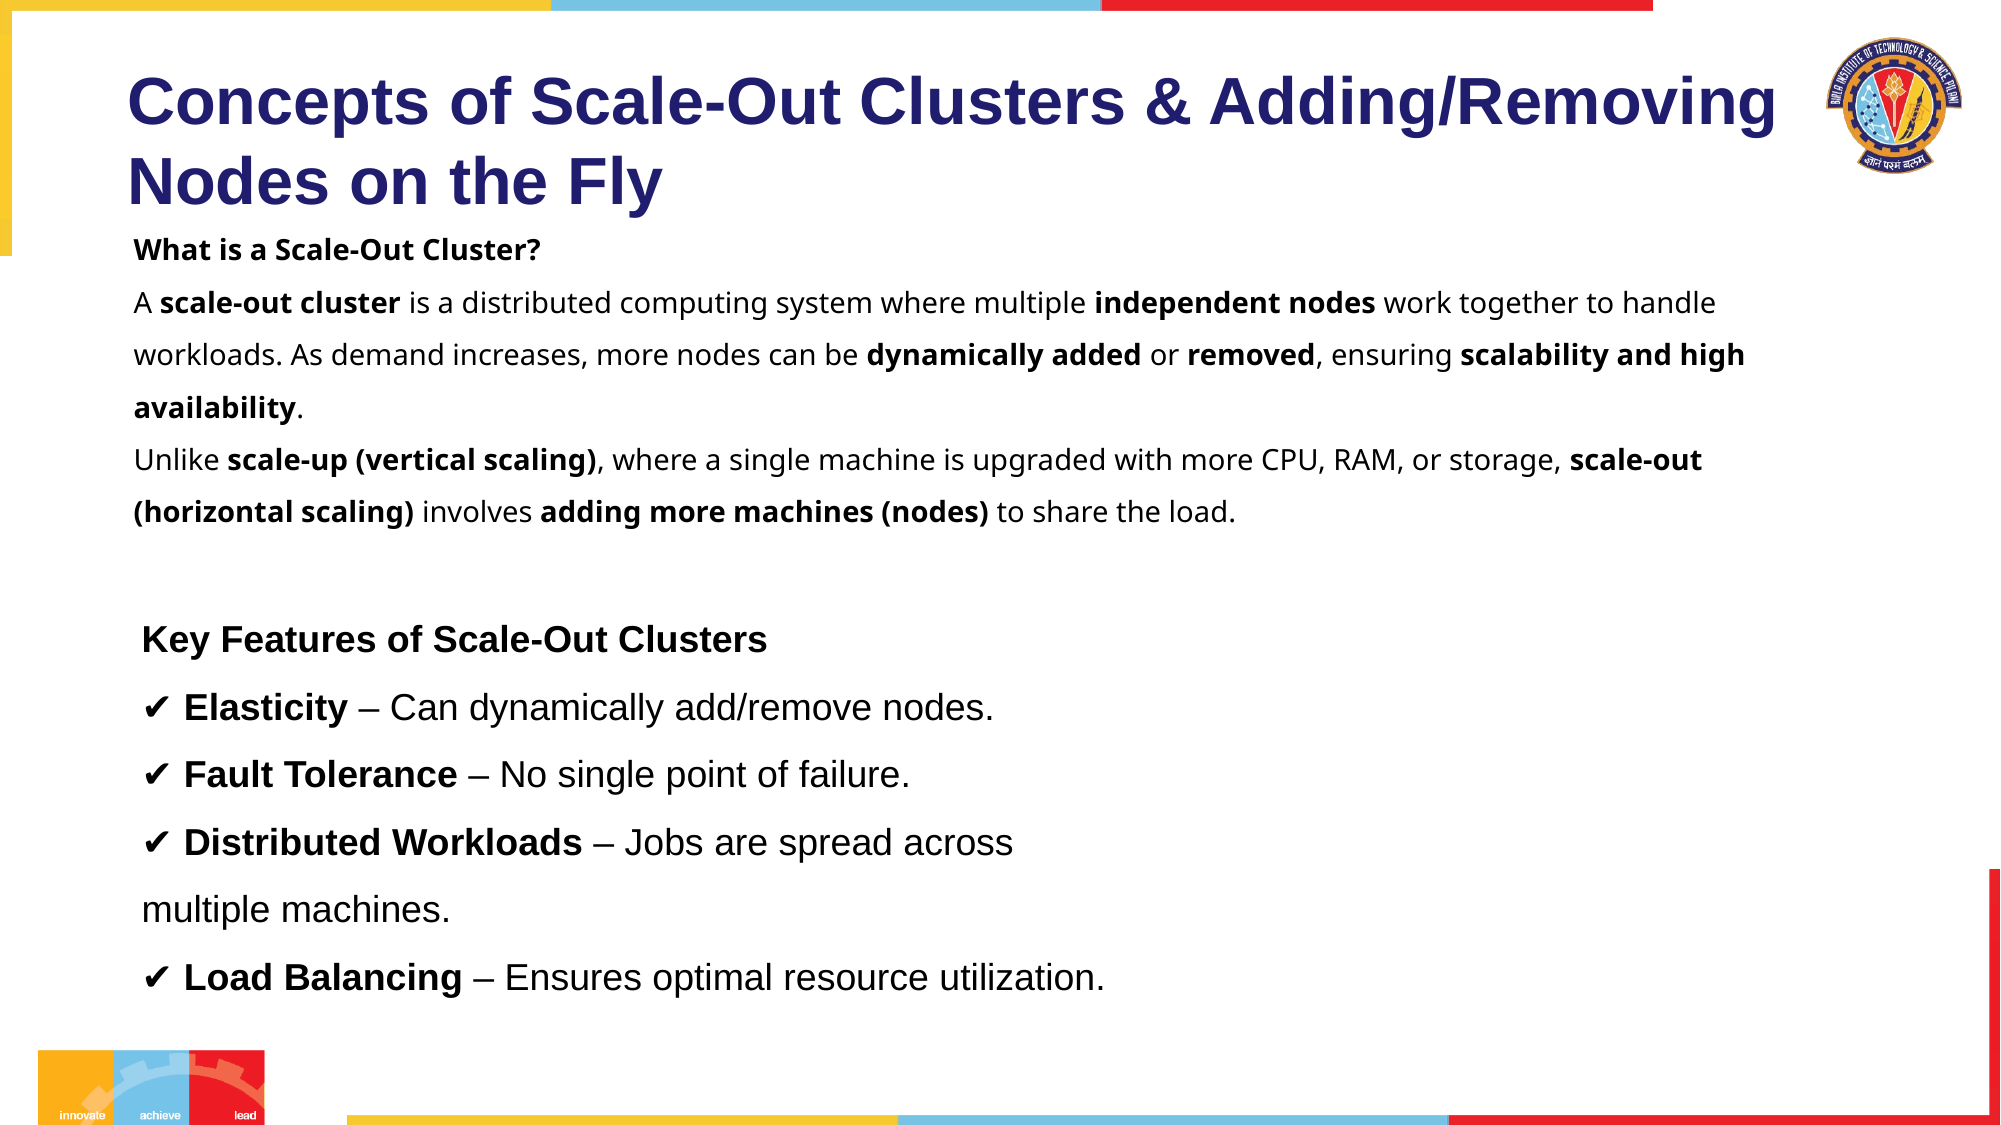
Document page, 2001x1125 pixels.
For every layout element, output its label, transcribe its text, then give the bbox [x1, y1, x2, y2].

title Concepts of Scale-Out Clusters & Adding/Removing Nodes on the Fly [127, 57, 1825, 220]
picture [0, 0, 1653, 256]
picture [347, 869, 2000, 1125]
text_box Key Features of Scale-Out Clusters ✔ Elasticity – Can dynamically add/remove nodes. ✔ Fault Tolerance – No single point of failure. ✔ Distributed Workloads – Jobs are spread across multiple machines. ✔ Load Balancing – Ensures optimal resource utilization. [126, 585, 1127, 1005]
picture [1826, 37, 1962, 174]
list What is a Scale-Out Cluster? A scale-out cluster is a distributed computing system where multiple independent nodes work together to handle workloads. As demand increases, more nodes can be dynamically added or removed, ensuring scalability and high availability. Unlike scale-up (vertical scaling), where a single machine is upgraded with more CPU, RAM, or storage, scale-out (horizontal scaling) involves adding more machines (nodes) to share the load. [133, 214, 1867, 540]
picture [38, 1050, 265, 1125]
